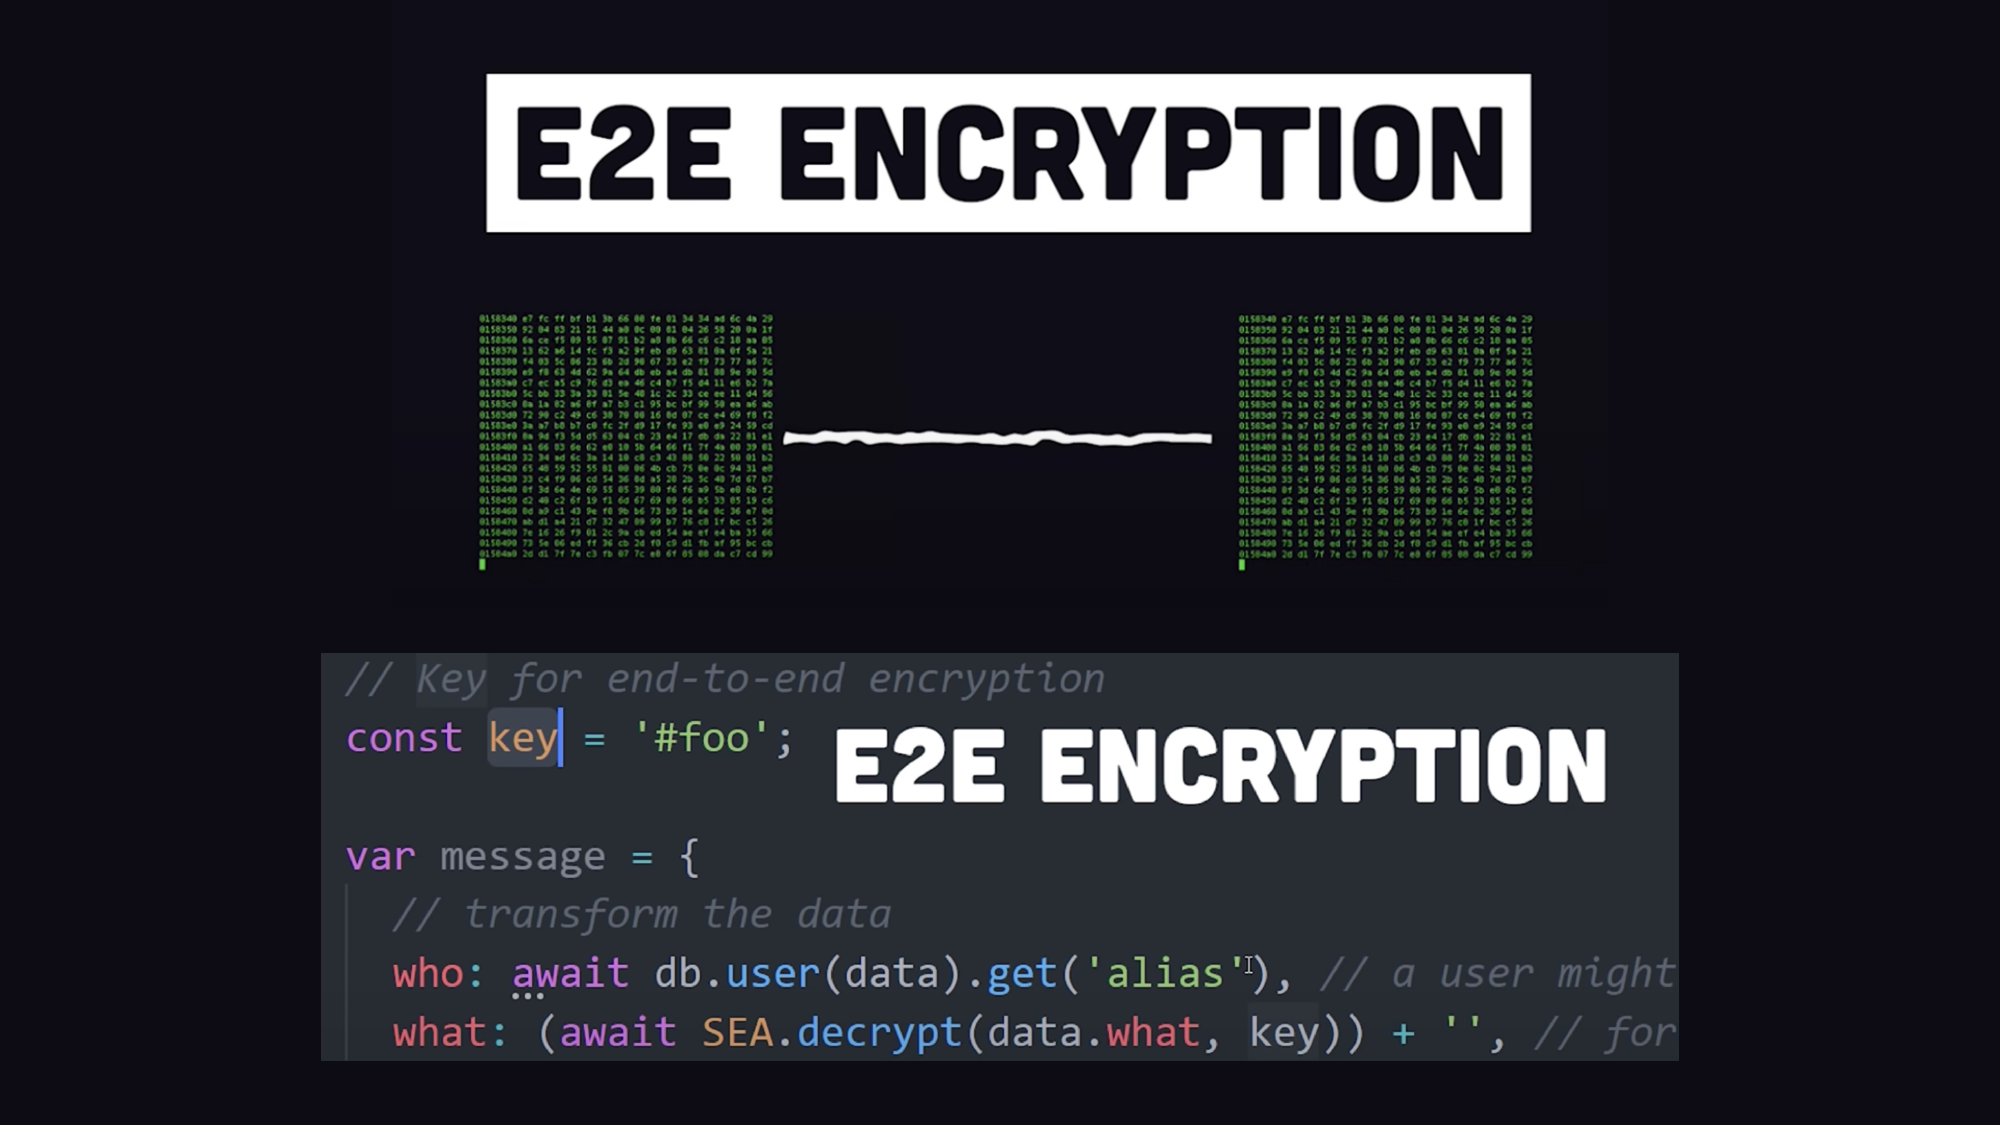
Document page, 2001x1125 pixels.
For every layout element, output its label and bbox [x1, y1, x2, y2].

picture [321, 653, 1679, 1061]
picture [392, 0, 1608, 609]
